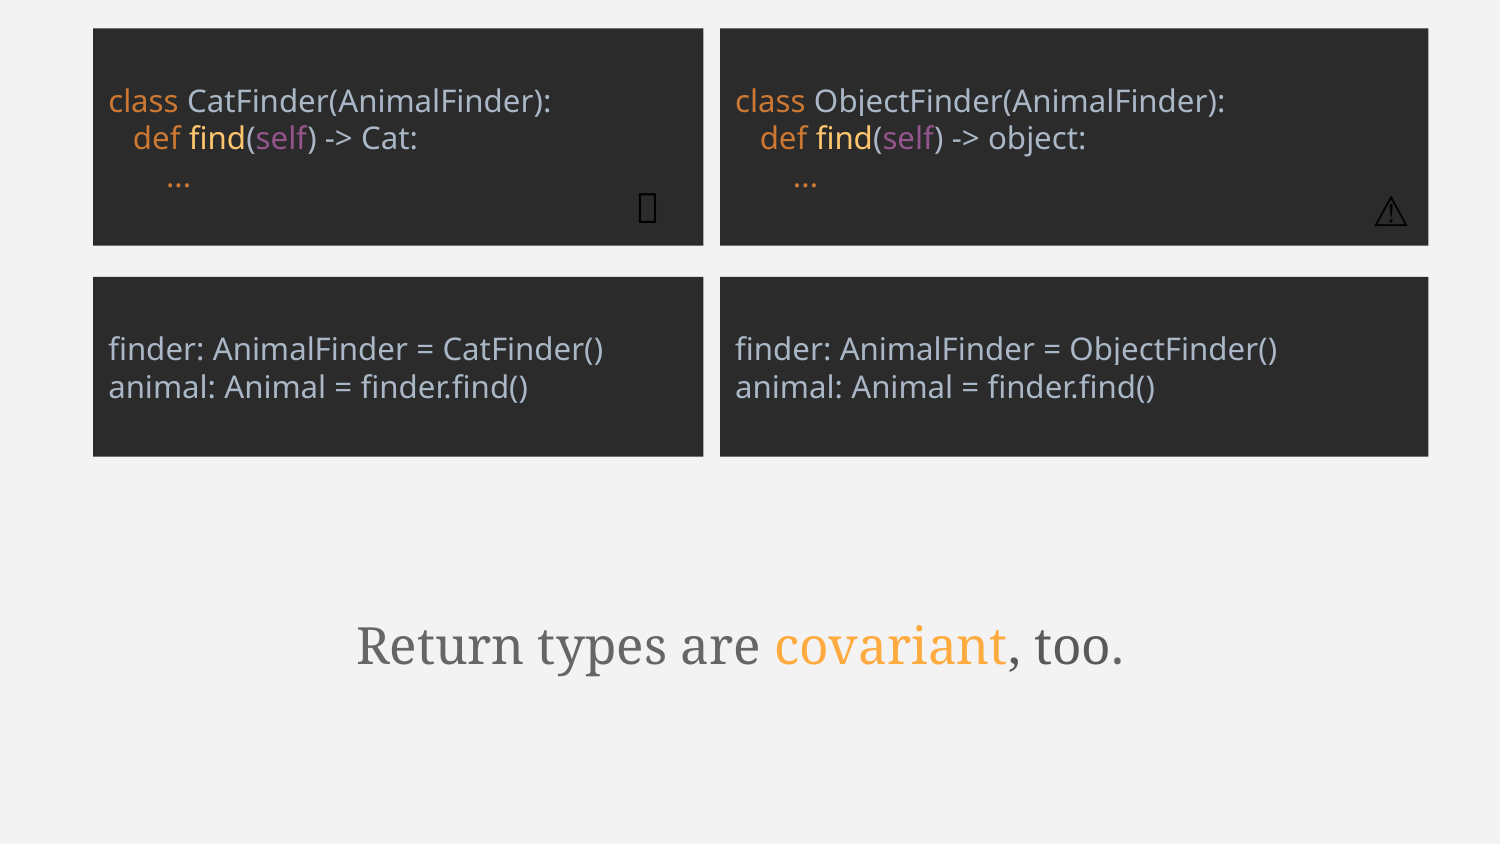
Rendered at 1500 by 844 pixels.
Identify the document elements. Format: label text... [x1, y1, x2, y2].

text_box finder: AnimalFinder = ObjectFinder() animal: Animal = finder.find() [720, 276, 1429, 457]
text_box finder: AnimalFinder = CatFinder() animal: Animal = finder.find() [93, 276, 704, 457]
text_box class CatFinder(AnimalFinder): def find(self) -> Cat: ... [93, 28, 704, 246]
text_box class ObjectFinder(AnimalFinder): def find(self) -> object: ... [720, 28, 1429, 246]
text_box ✅ [620, 167, 689, 248]
text_box ⚠️ [1357, 169, 1419, 300]
title Return types are covariant, too. [93, 598, 1387, 684]
